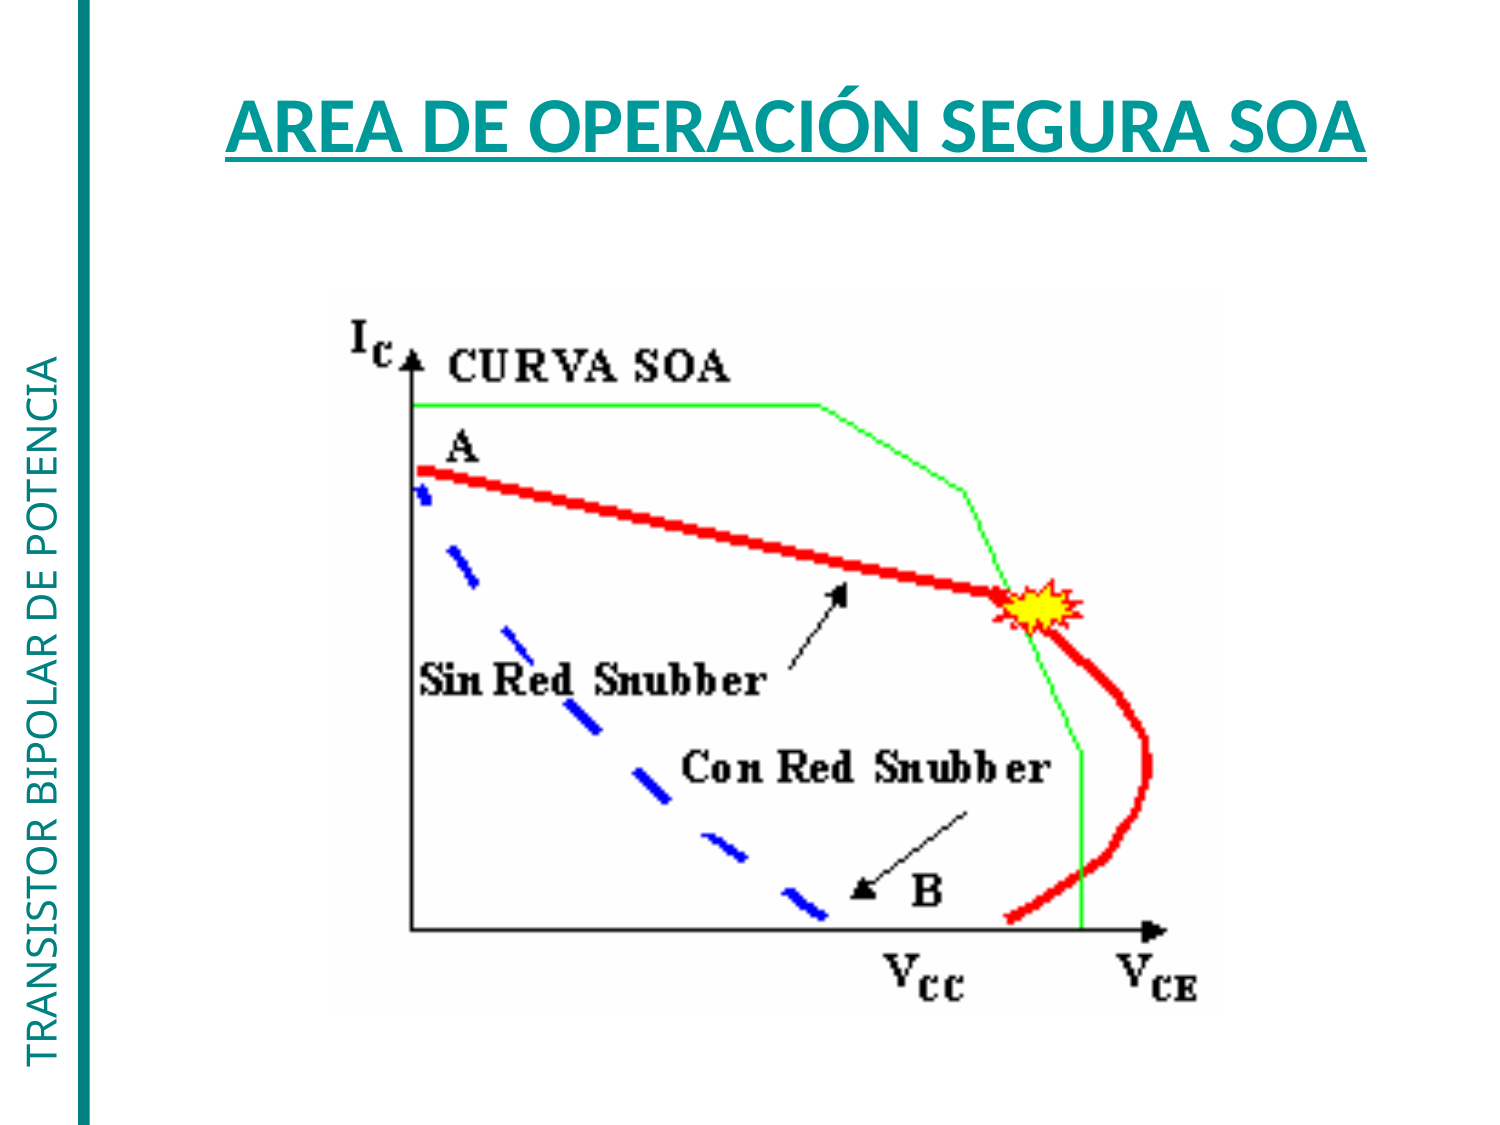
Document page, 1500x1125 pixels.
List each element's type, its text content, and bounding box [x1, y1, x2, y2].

picture [331, 292, 1223, 1017]
text_box TRANSISTOR BIPOLAR DE POTENCIA [7, 31, 73, 1083]
title AREA DE OPERACIÓN SEGURA SOA [145, 45, 1447, 197]
text_box [78, 0, 90, 1125]
